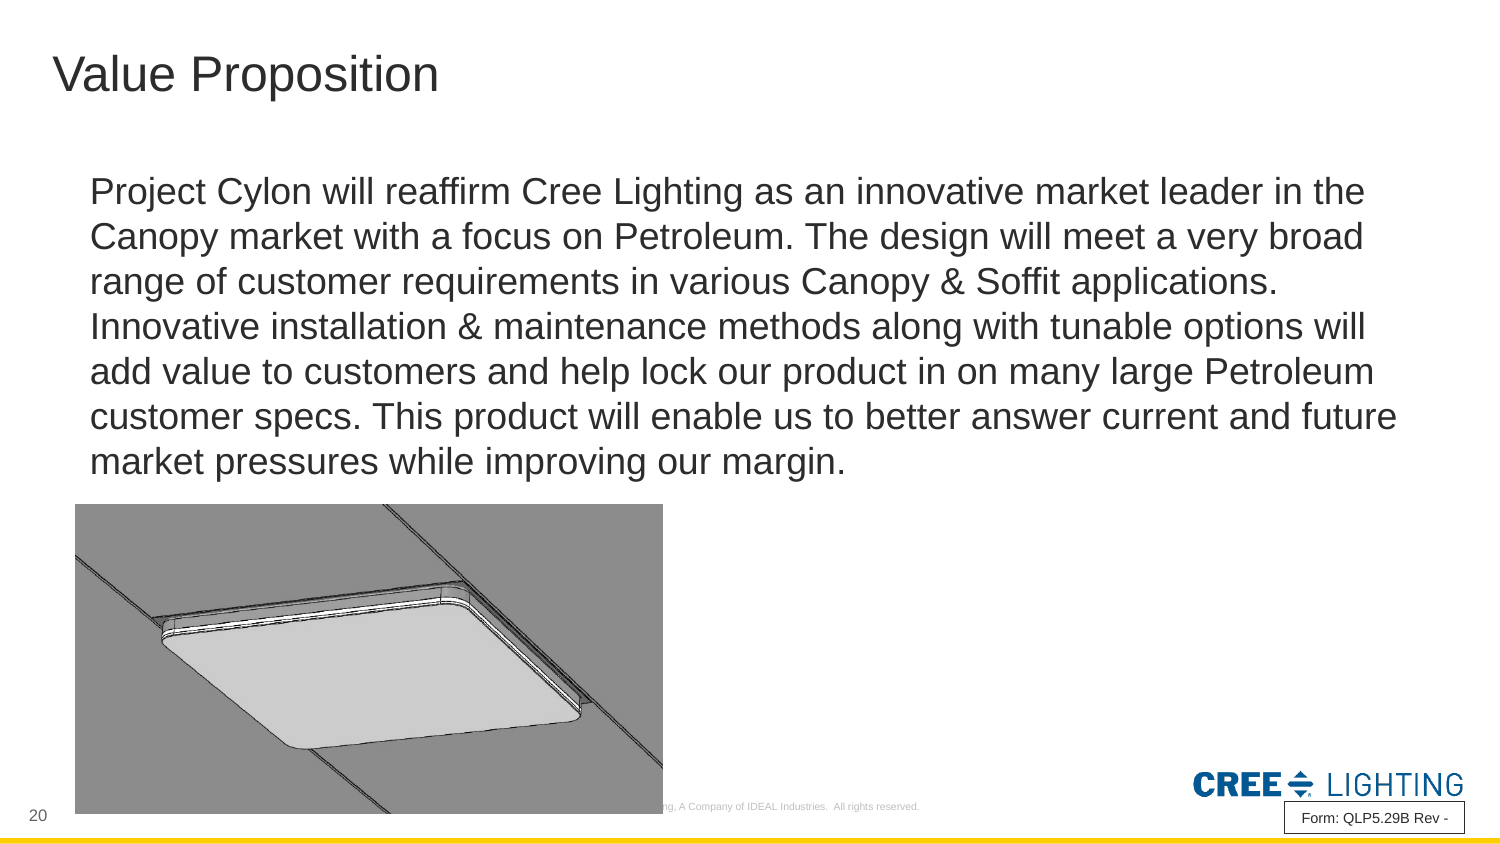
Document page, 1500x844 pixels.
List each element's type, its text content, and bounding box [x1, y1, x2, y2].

picture [1169, 747, 1486, 820]
list Project Cylon will reaffirm Cree Lighting as an innovative market leader in the Canopy market with a focus on Petroleum. The design will meet a very broad range of customer requirements in various Canopy & Soffit applications. Innovative installation & maintenance methods along with tunable options will add value to customers and help lock our product in on many large Petroleum customer specs. This product will enable us to better answer current and future market pressures while improving our margin. [75, 159, 1425, 717]
text_box Form: QLP5.29B Rev - [1284, 801, 1465, 834]
title Value Proposition [37, 34, 1375, 97]
picture [74, 504, 663, 814]
